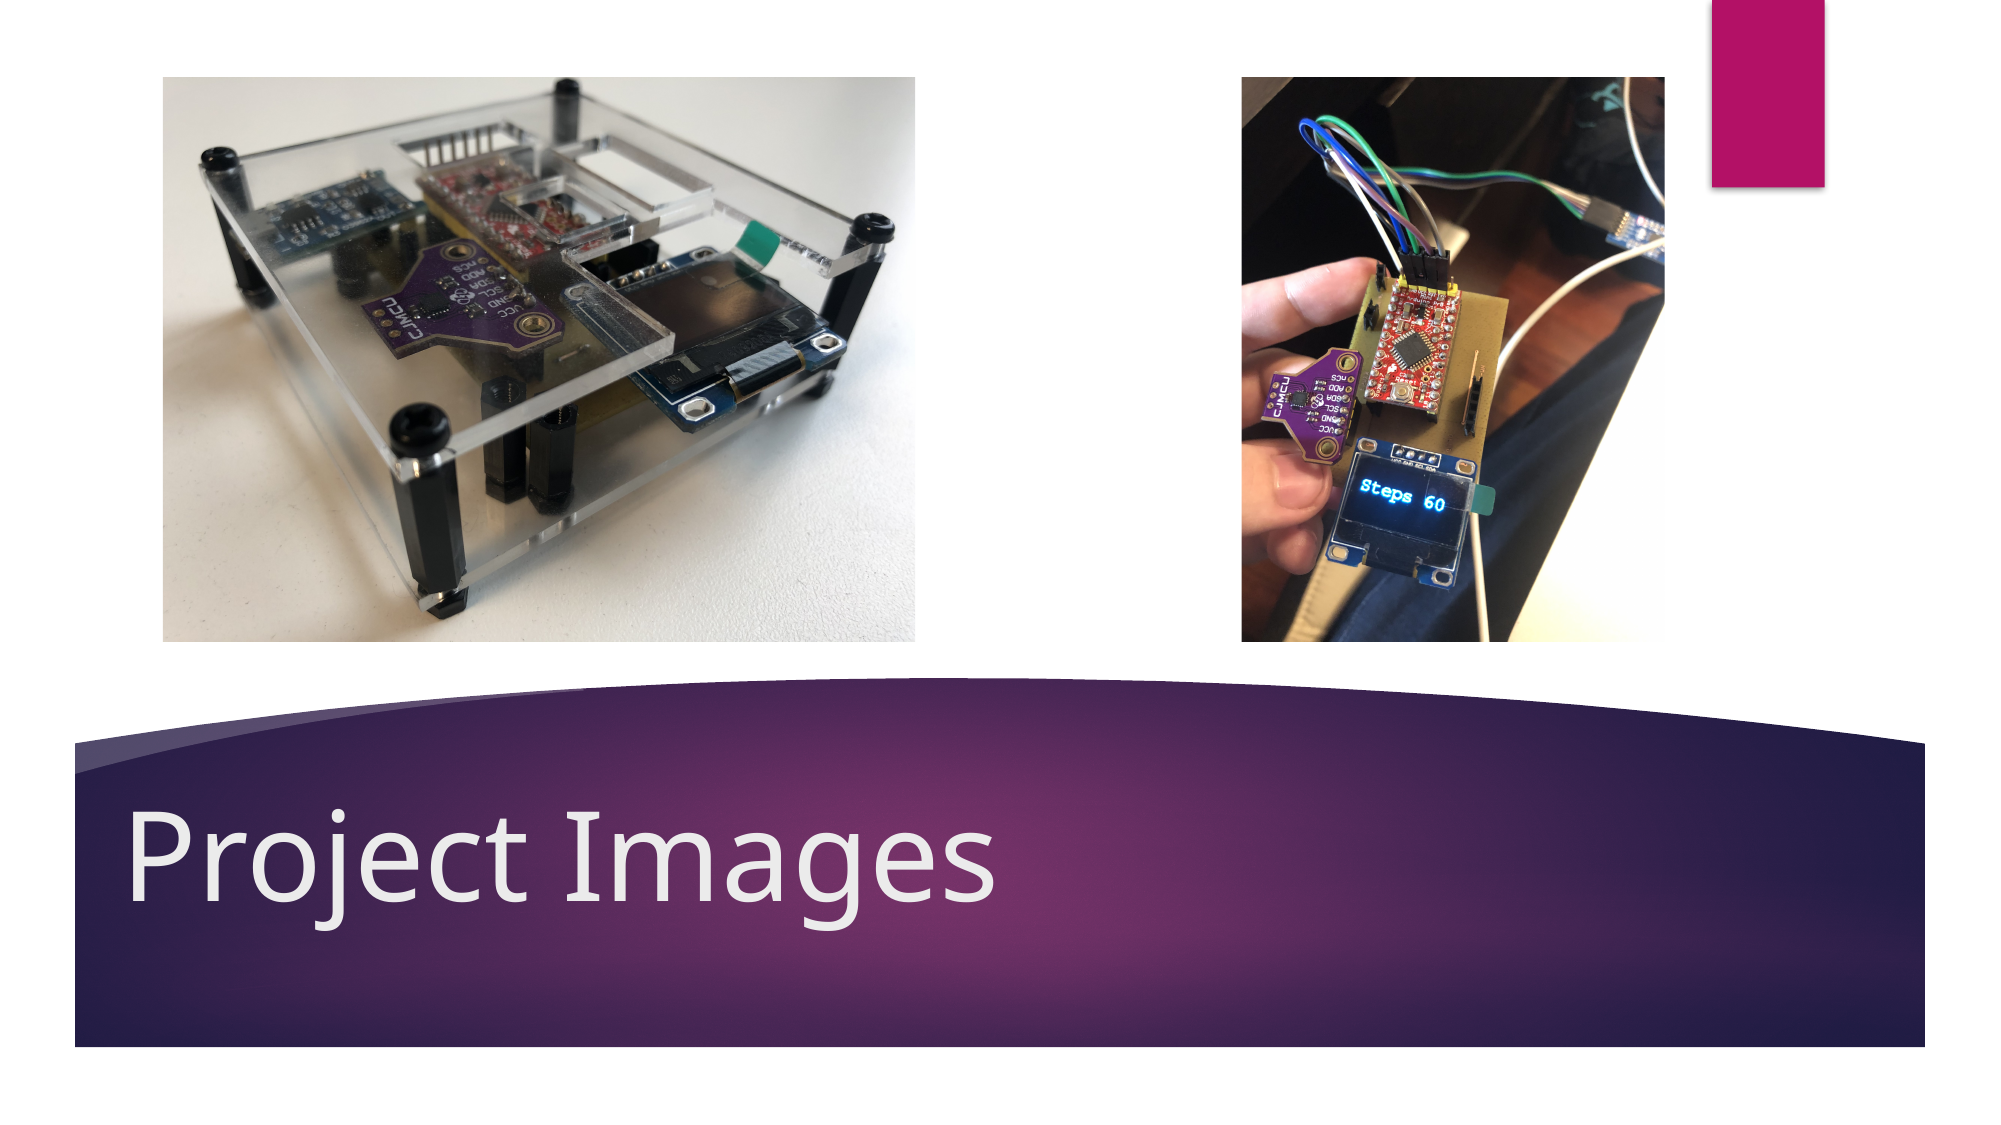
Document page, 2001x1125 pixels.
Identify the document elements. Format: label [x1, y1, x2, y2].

text_box [0, 0, 2000, 1125]
picture [162, 77, 916, 643]
list [1170, 147, 1736, 572]
